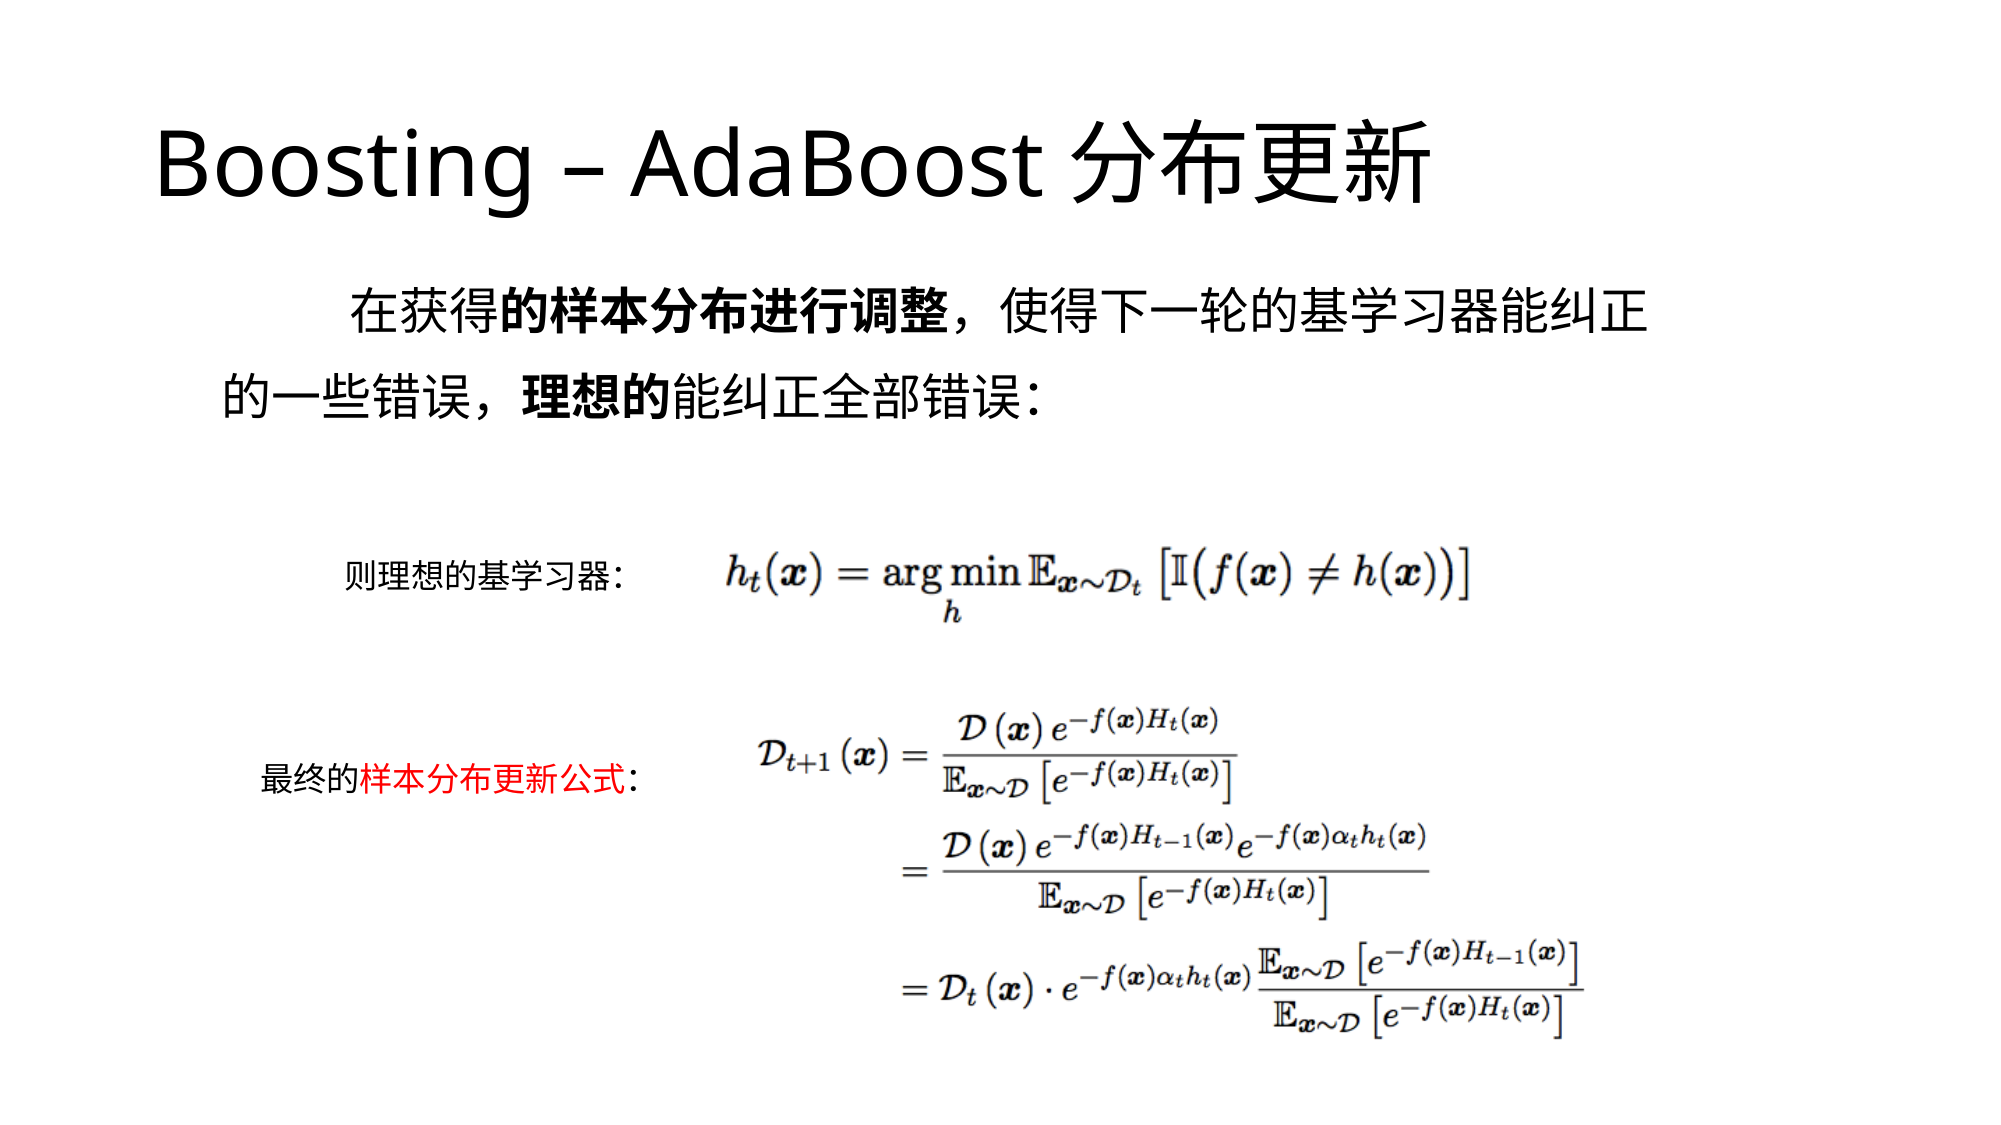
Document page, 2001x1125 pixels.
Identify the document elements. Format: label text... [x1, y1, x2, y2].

text_box 则理想的基学习器： [329, 551, 720, 605]
text_box 最终的样本分布更新公式： [245, 755, 679, 809]
title Boosting – AdaBoost分布更新 [137, 57, 1863, 275]
picture [754, 697, 1587, 1057]
picture [720, 530, 1476, 626]
